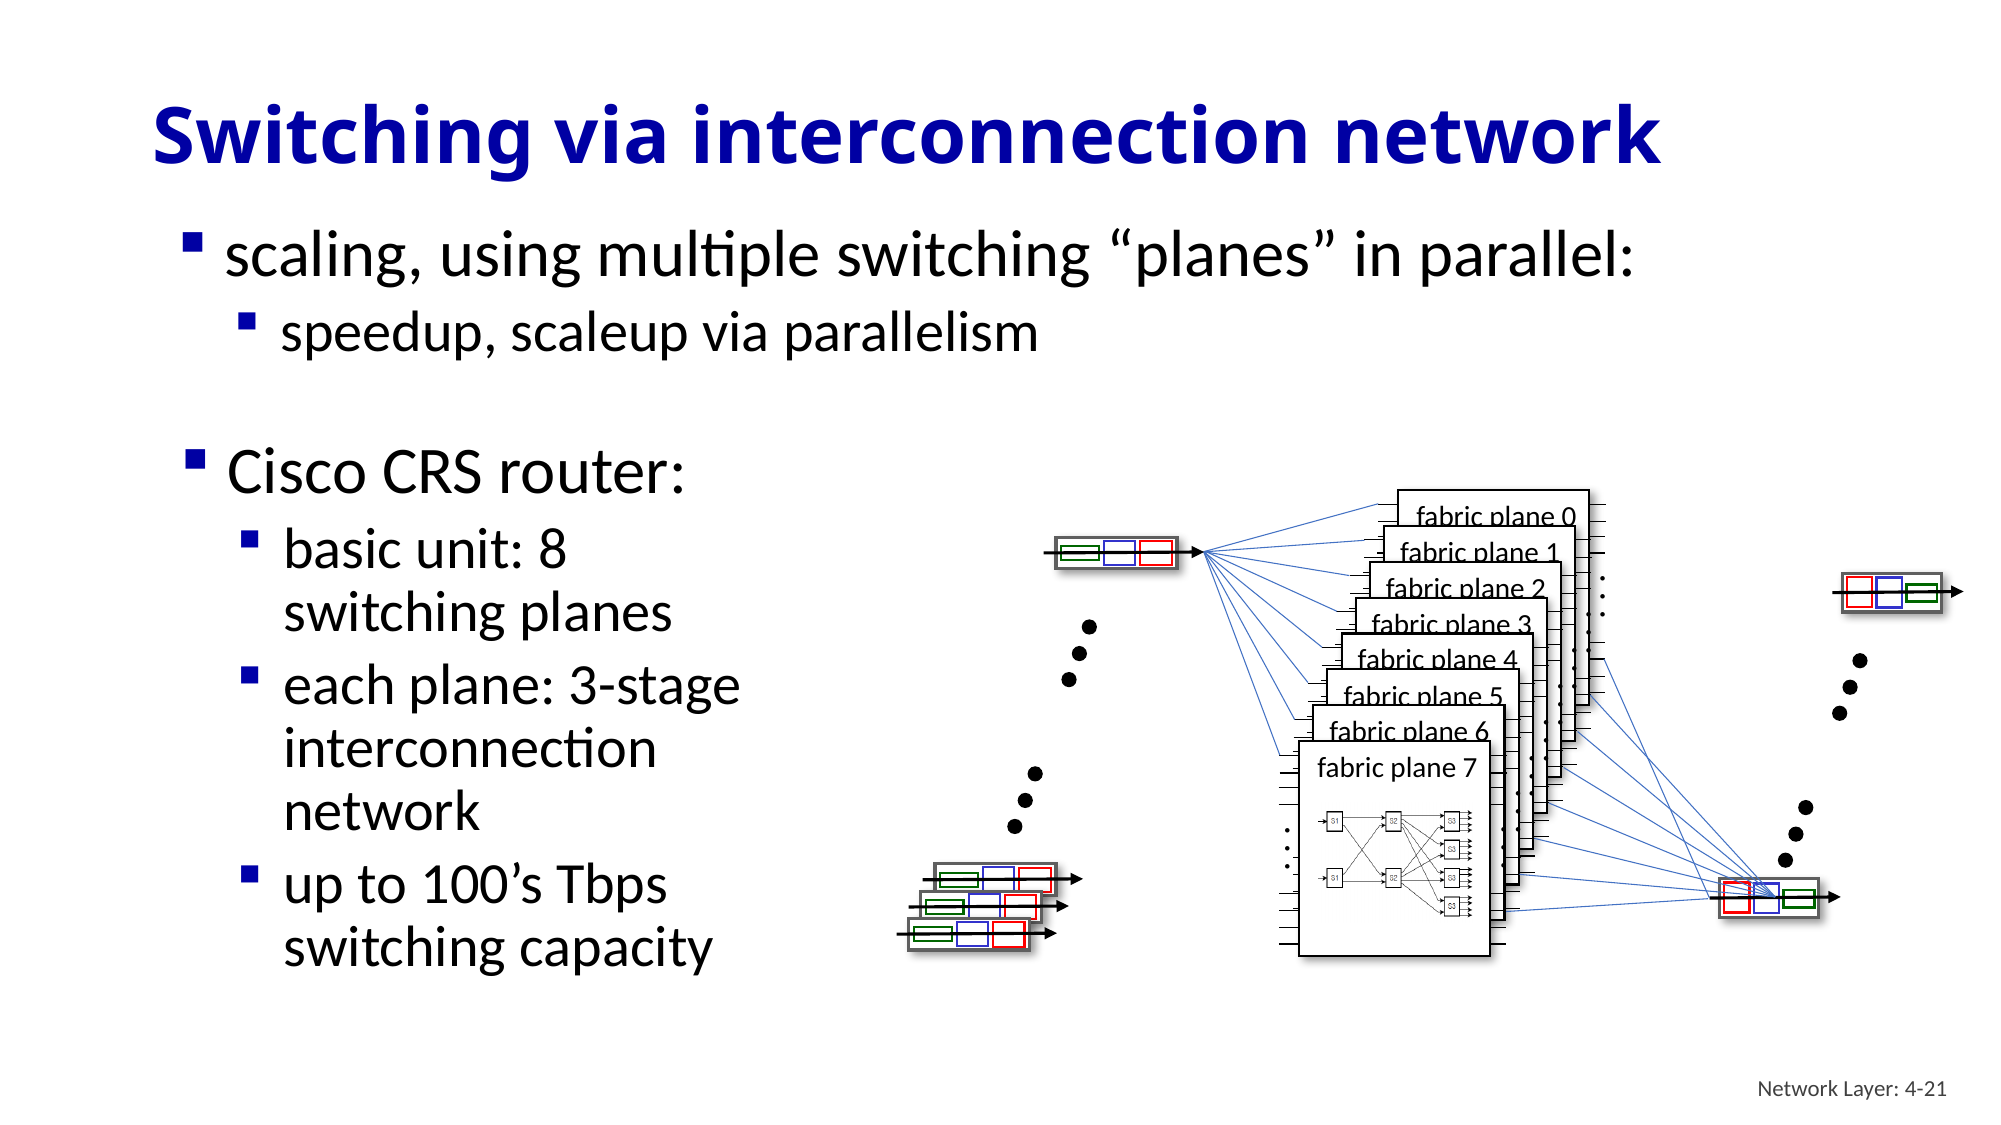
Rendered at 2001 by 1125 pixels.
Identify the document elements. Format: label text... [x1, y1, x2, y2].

list scaling, using multiple switching “planes” in parallel: speedup, scaleup via parallelism [151, 211, 1888, 380]
text_box Cisco CRS router: basic unit: 8 switching planes each plane: 3-stage interconnection network up to 100’s Tbps switching capacity [154, 428, 813, 1014]
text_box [896, 490, 1964, 957]
slide_number Network Layer: 4-21 [1512, 1056, 1963, 1117]
title Switching via interconnection network [137, 65, 1863, 213]
picture [1318, 802, 1473, 923]
